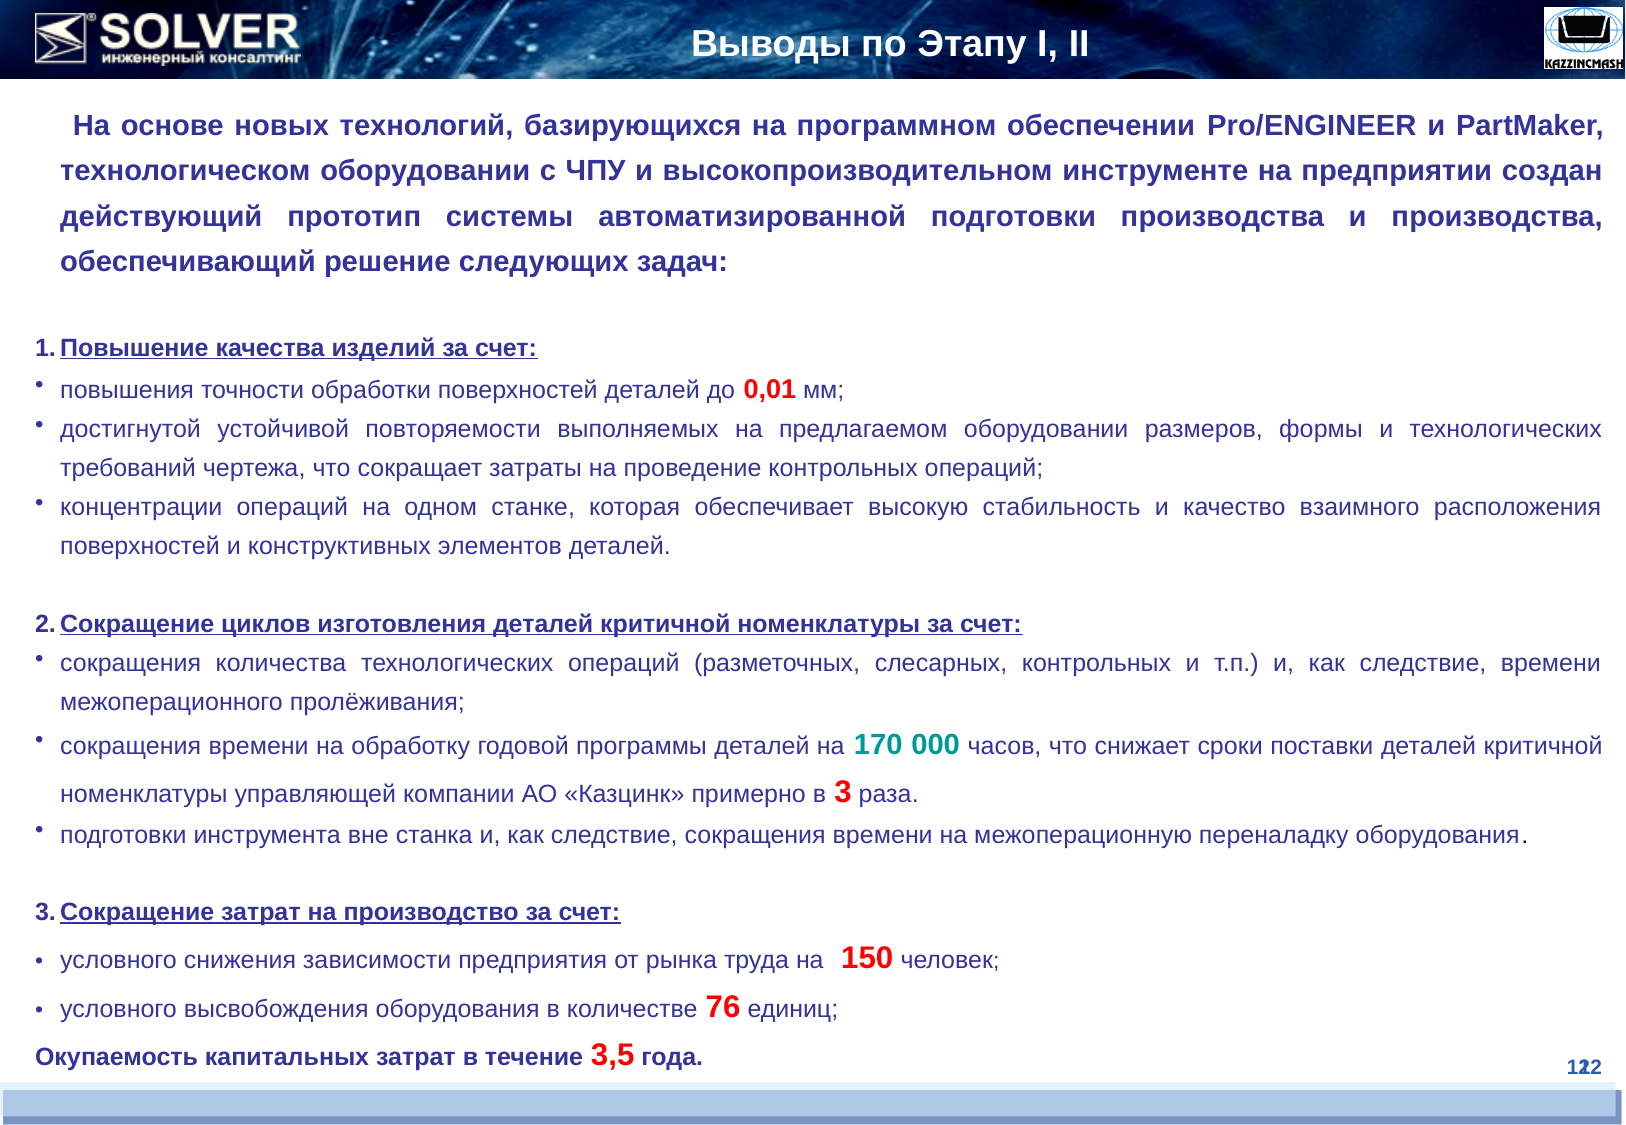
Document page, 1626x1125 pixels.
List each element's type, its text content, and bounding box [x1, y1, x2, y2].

text_box 12 [1566, 1050, 1614, 1083]
text_box Выводы по Этапу I, II [306, 11, 1474, 71]
picture [0, 0, 1626, 79]
text_box На основе новых технологий, базирующихся на программном обеспечении Pro/ENGINEER и PartMaker, технологическом оборудовании с ЧПУ и высокопроизводительном инструменте на предприятии создан действующий прототип системы автоматизированной подготовки производства и производства, обеспечивающий решение следующих задач: Повышение качества изделий за счет: повышения точности обработки поверхностей деталей до 0,01 мм; достигнутой устойчивой повторяемости выполняемых на предлагаемом оборудовании размеров, формы и технологических требований чертежа, что сокращает затраты на проведение контрольных операций; концентрации операций на одном станке, которая обеспечивает высокую стабильность и качество взаимного расположения поверхностей и конструктивных элементов деталей. 2. Сокращение циклов изготовления деталей критичной номенклатуры за счет: сокращения количества технологических операций (разметочных, слесарных, контрольных и т.п.) и, как следствие, времени межоперационного пролёживания; сокращения времени на обработку годовой программы деталей на 170 000 часов, что снижает сроки поставки деталей критичной номенклатуры управляющей компании АО «Казцинк» примерно в 3 раза. подготовки инструмента вне станка и, как следствие, сокращения времени на межоперационную переналадку оборудования. 3. Сокращение затрат на производство за счет: • условного снижения зависимости предприятия от рынка труда на 150 человек; • условного высвобождения оборудования в количестве 76 единиц; Окупаемость капитальных затрат в течение 3,5 года. [0, 88, 1604, 1080]
